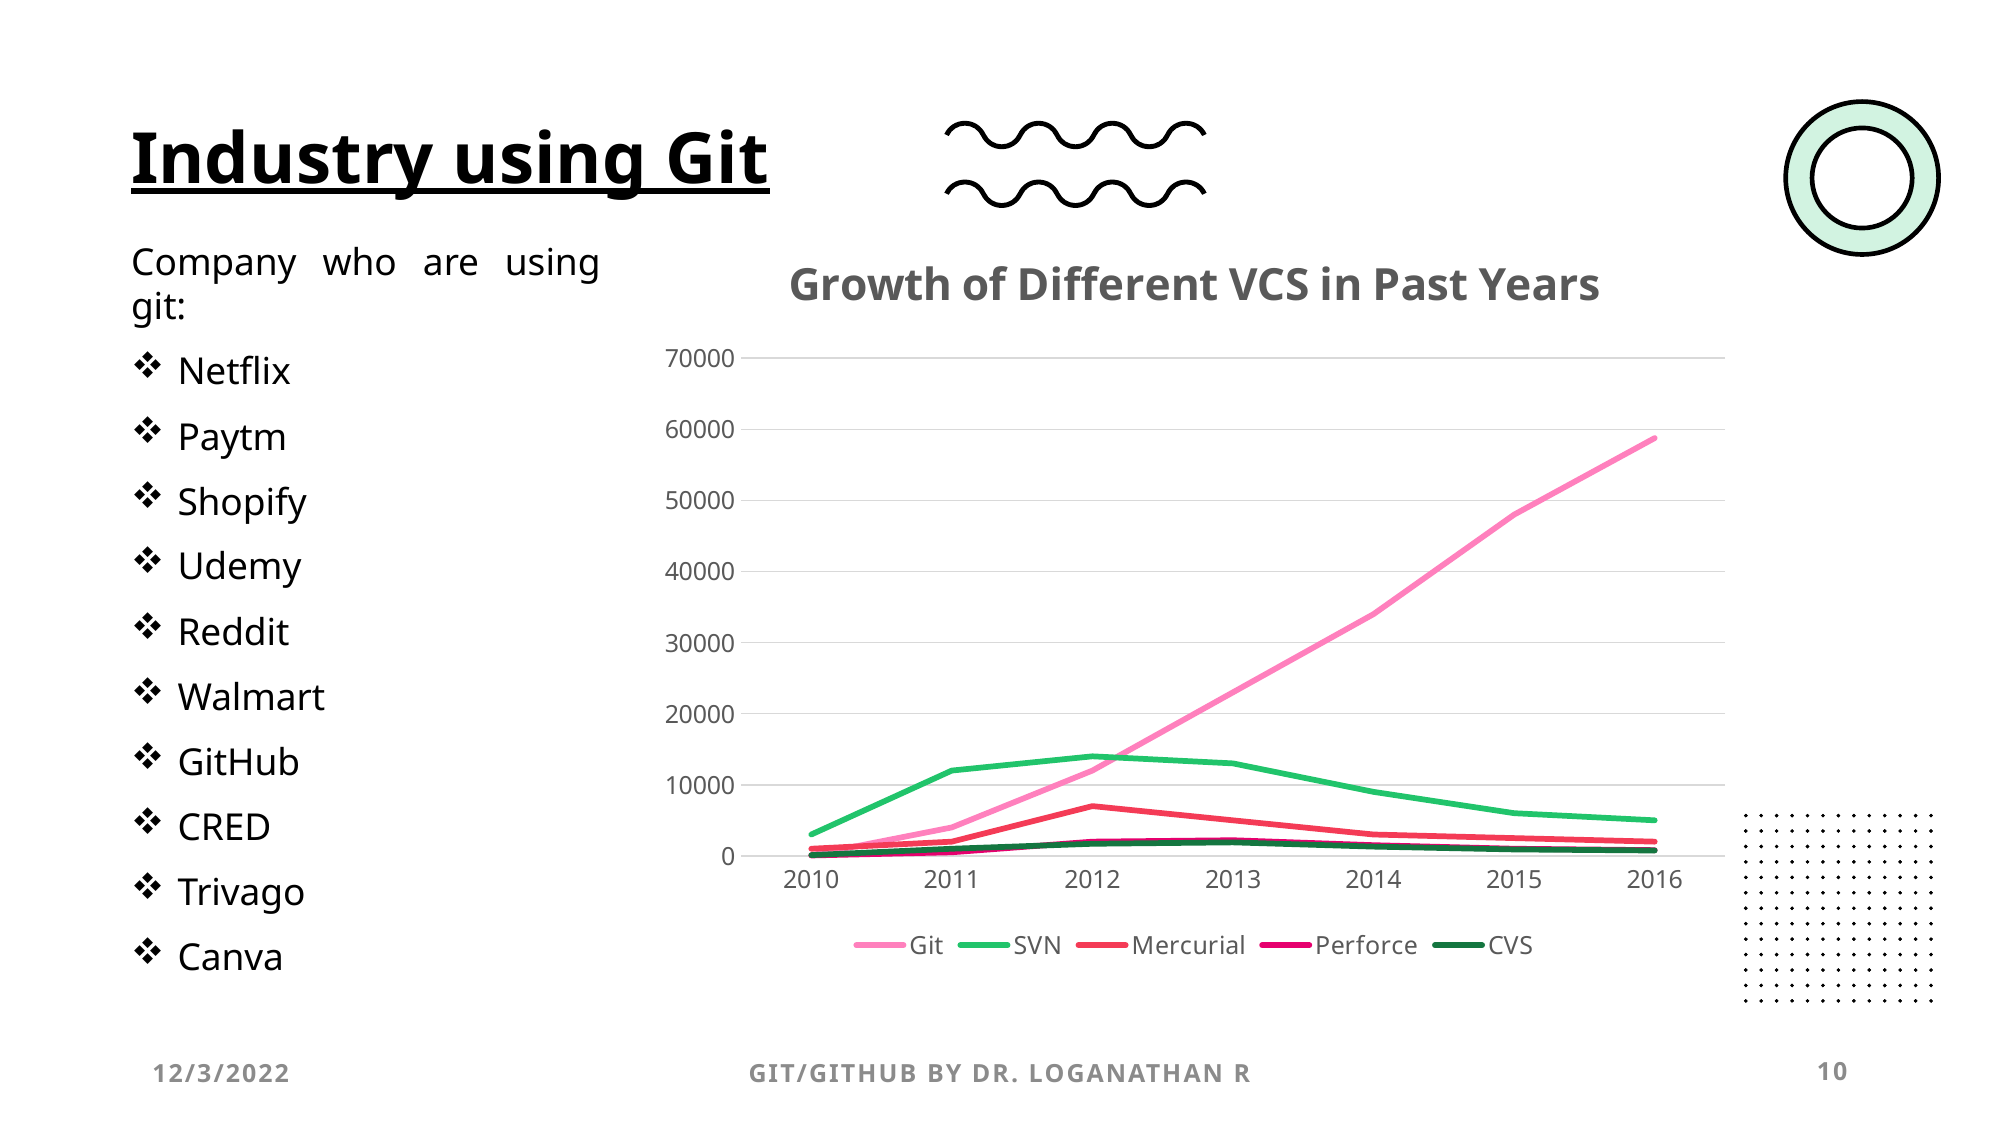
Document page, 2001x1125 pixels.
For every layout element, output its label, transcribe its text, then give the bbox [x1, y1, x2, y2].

footer Git/GitHub by Dr. Loganathan R [662, 1042, 1338, 1103]
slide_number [137, 1042, 588, 1103]
chart [642, 216, 1748, 969]
slide_number 10 [1412, 1042, 1863, 1103]
title Industry using Git [116, 70, 928, 206]
list Company who are using git: Netflix Paytm Shopify Udemy Reddit Walmart GitHub CRED Trivago Canva [116, 230, 616, 994]
